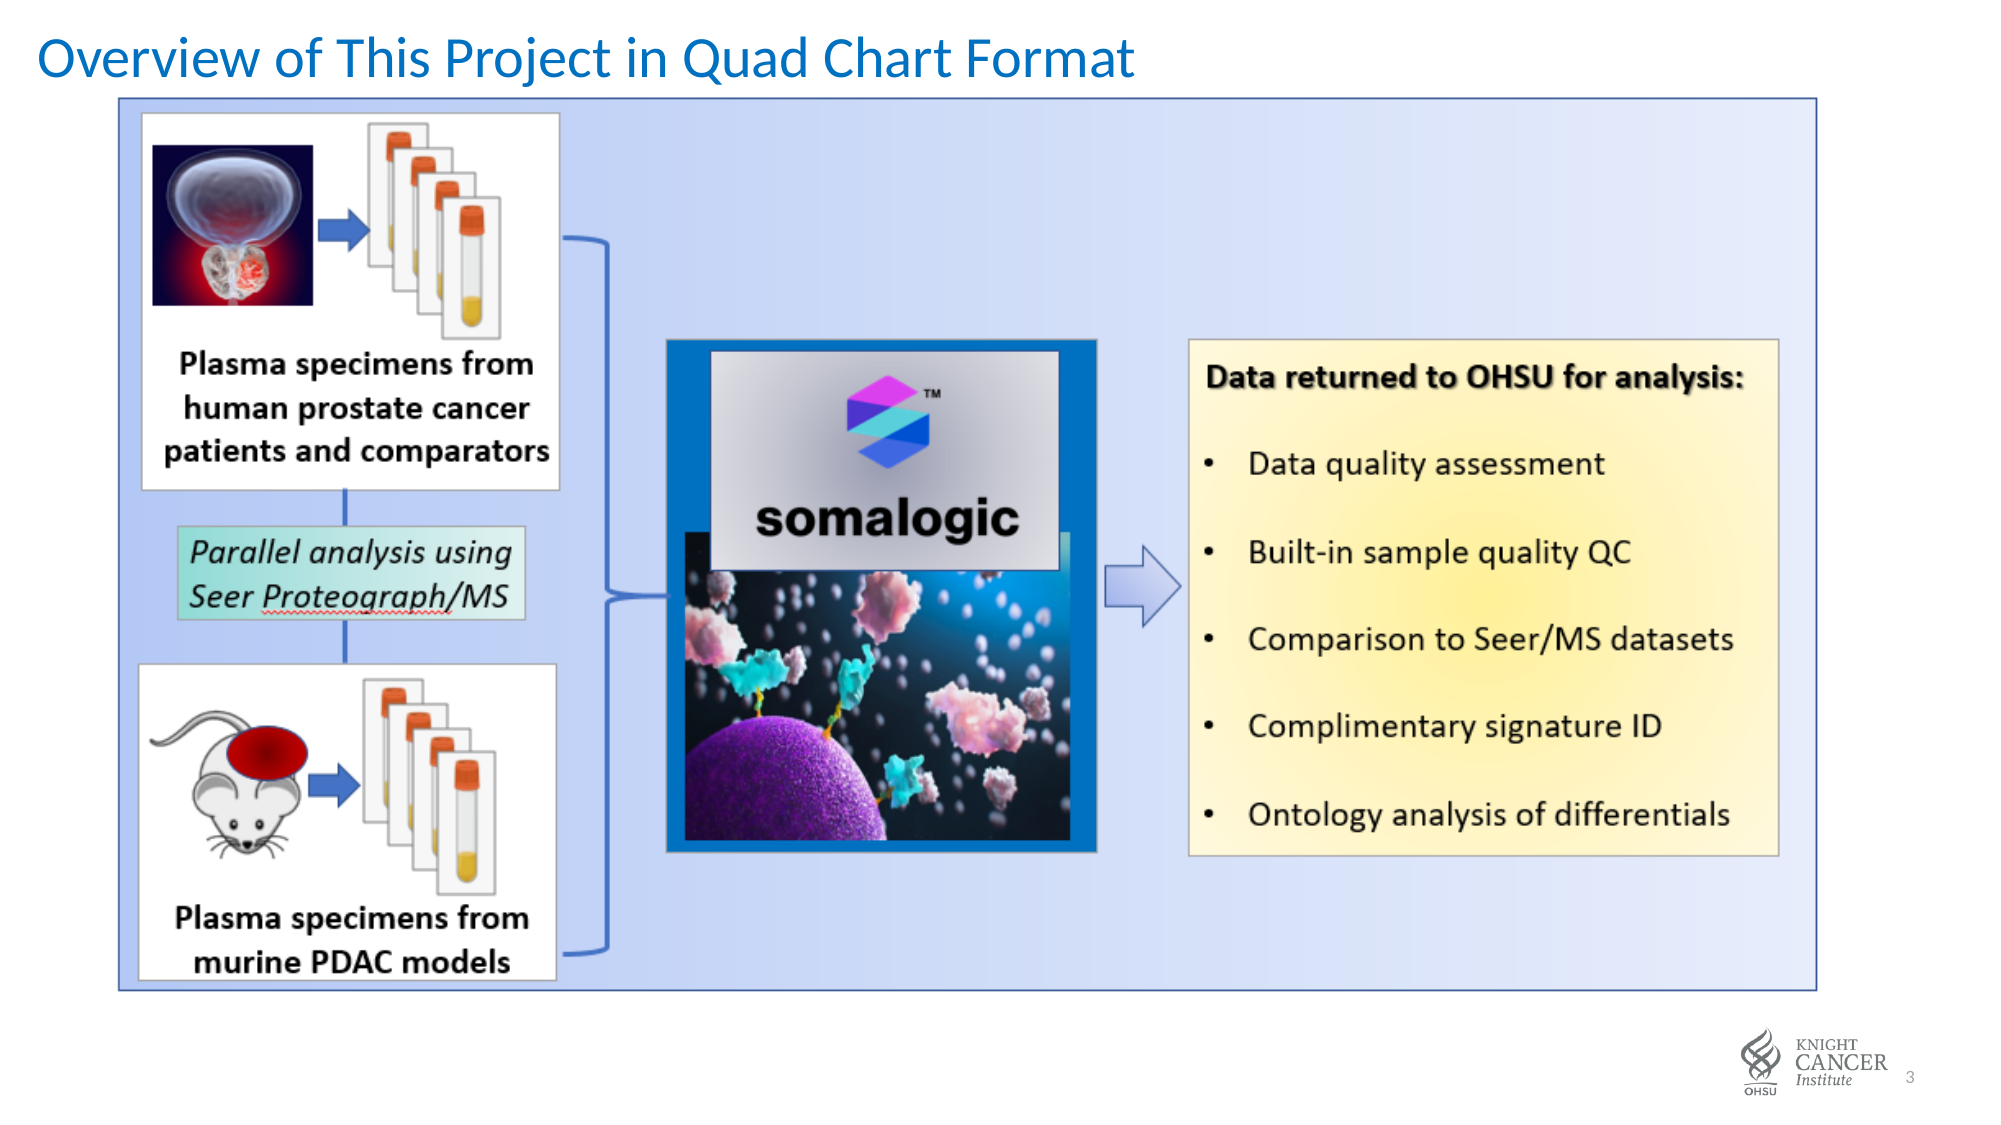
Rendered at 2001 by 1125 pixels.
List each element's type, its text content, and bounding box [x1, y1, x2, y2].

text_box Overview of This Project in Quad Chart Format [37, 18, 1868, 89]
picture [102, 88, 1834, 1003]
